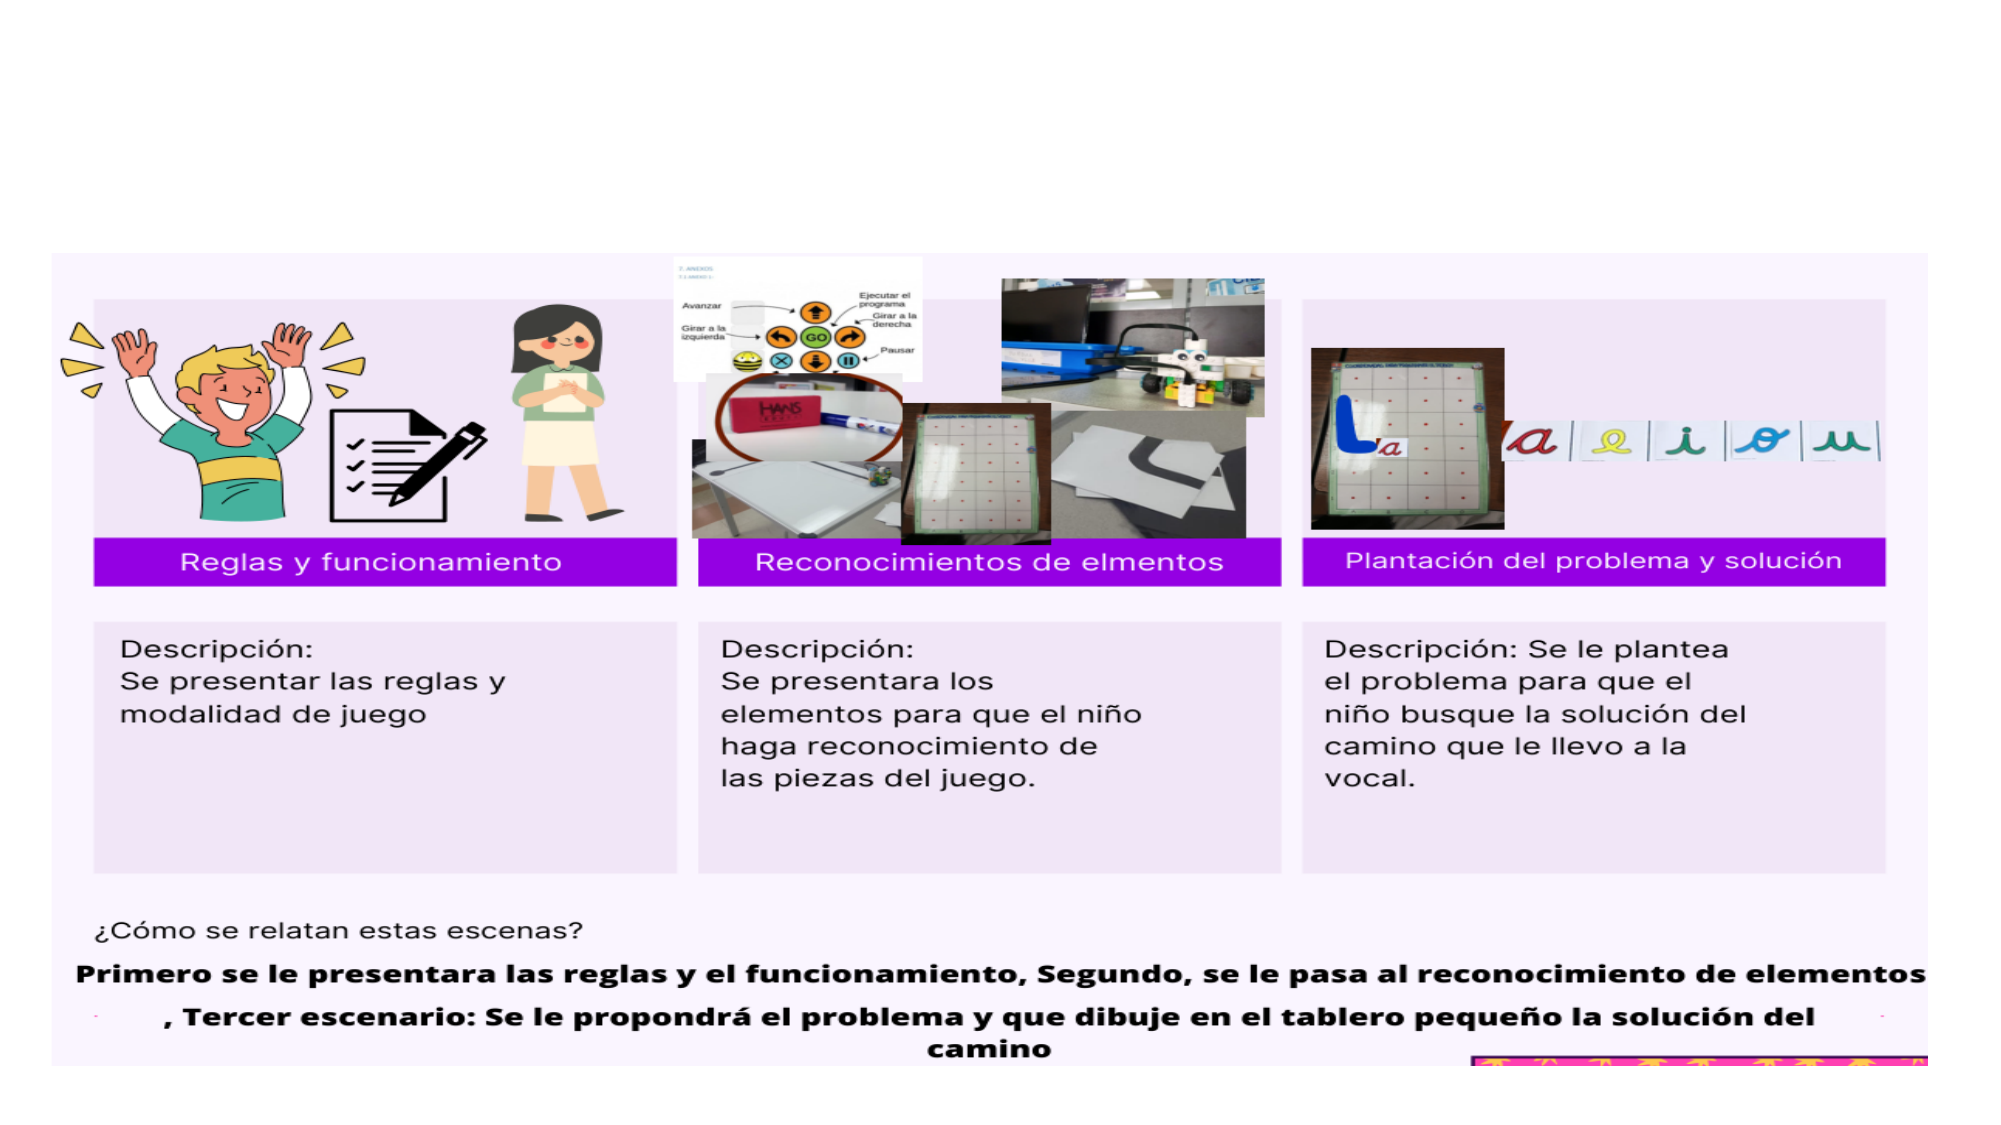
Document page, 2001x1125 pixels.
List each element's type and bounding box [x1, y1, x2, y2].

picture [51, 253, 1928, 1066]
